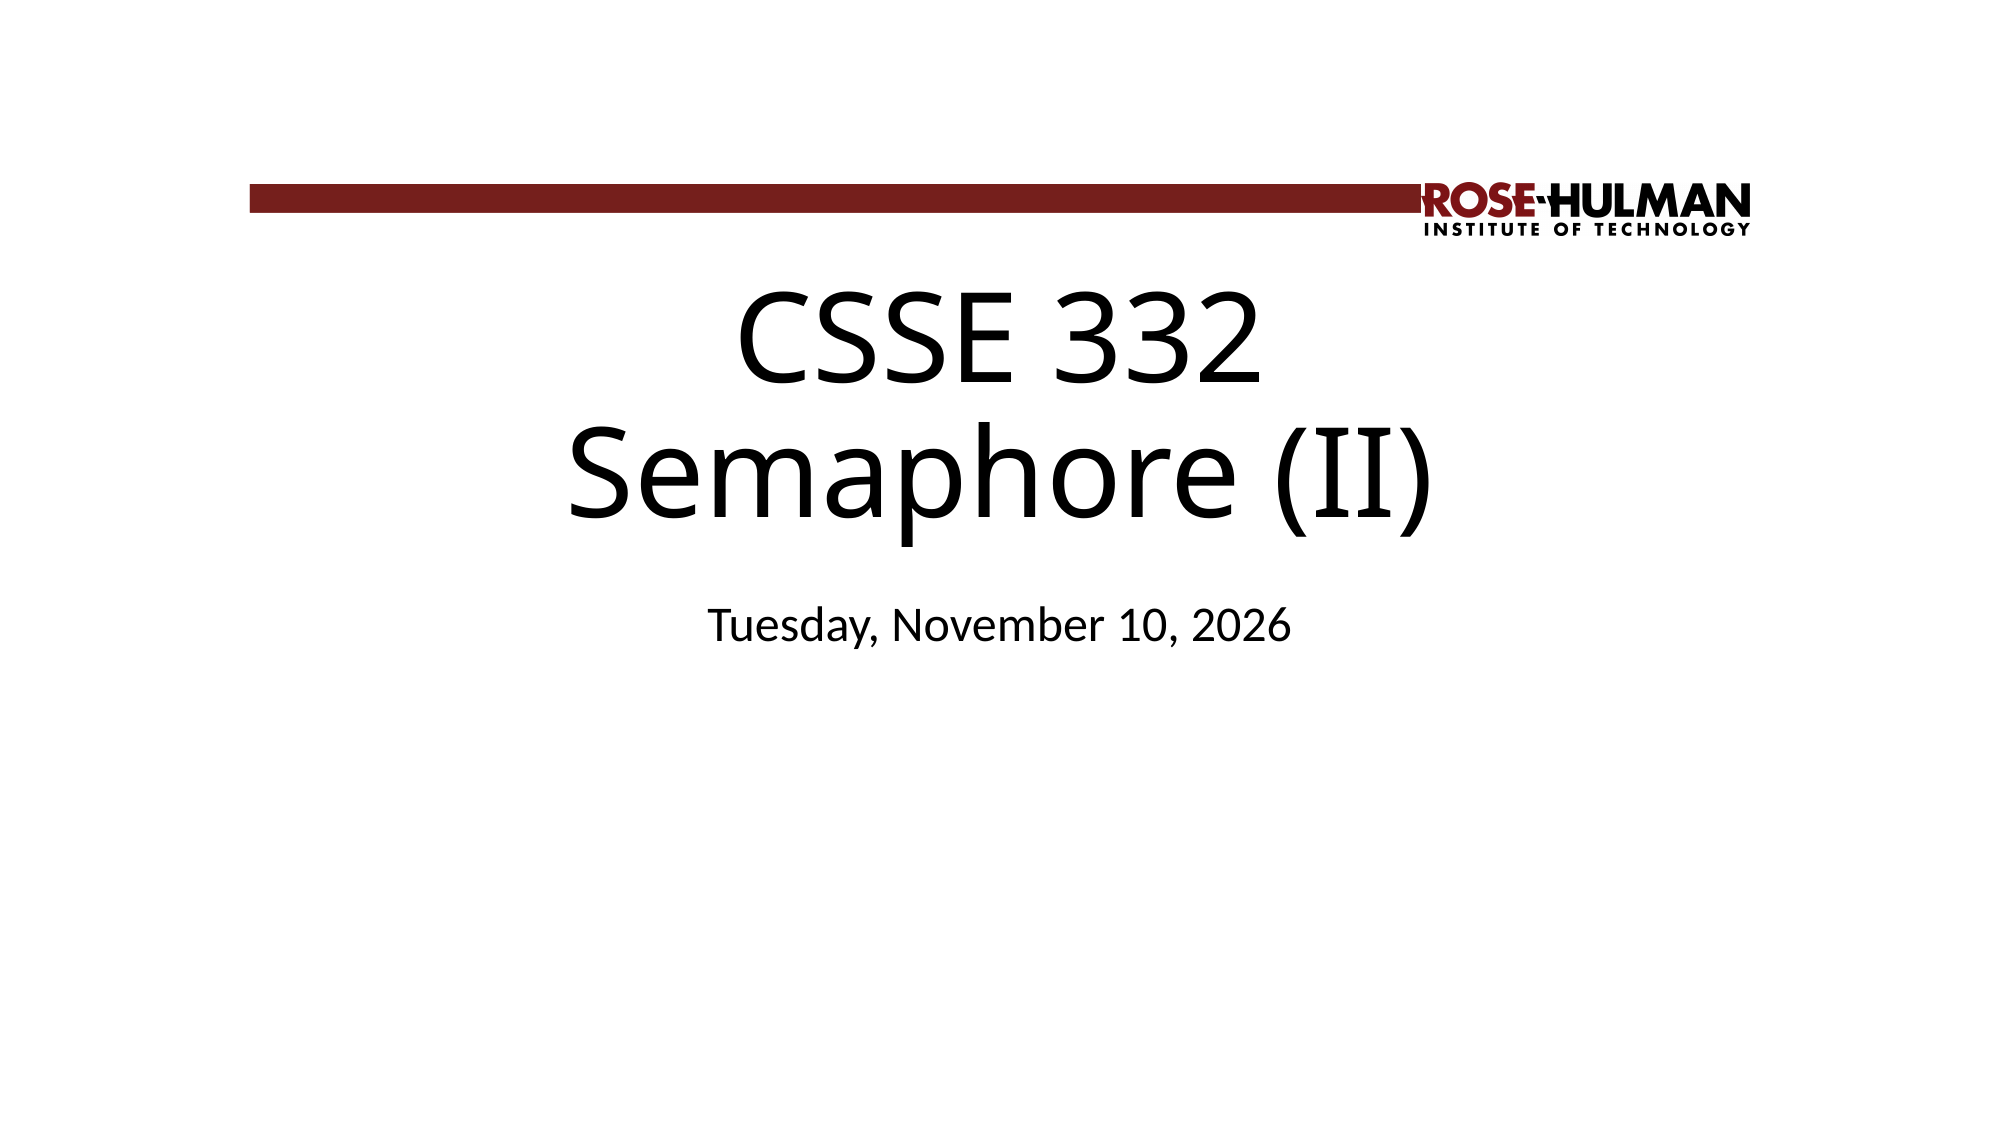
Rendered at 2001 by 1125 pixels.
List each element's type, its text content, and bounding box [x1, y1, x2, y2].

title CSSE 332 Semaphore (II) [204, 160, 1796, 553]
subtitle Tuesday, April 14, 2020 [249, 590, 1750, 863]
